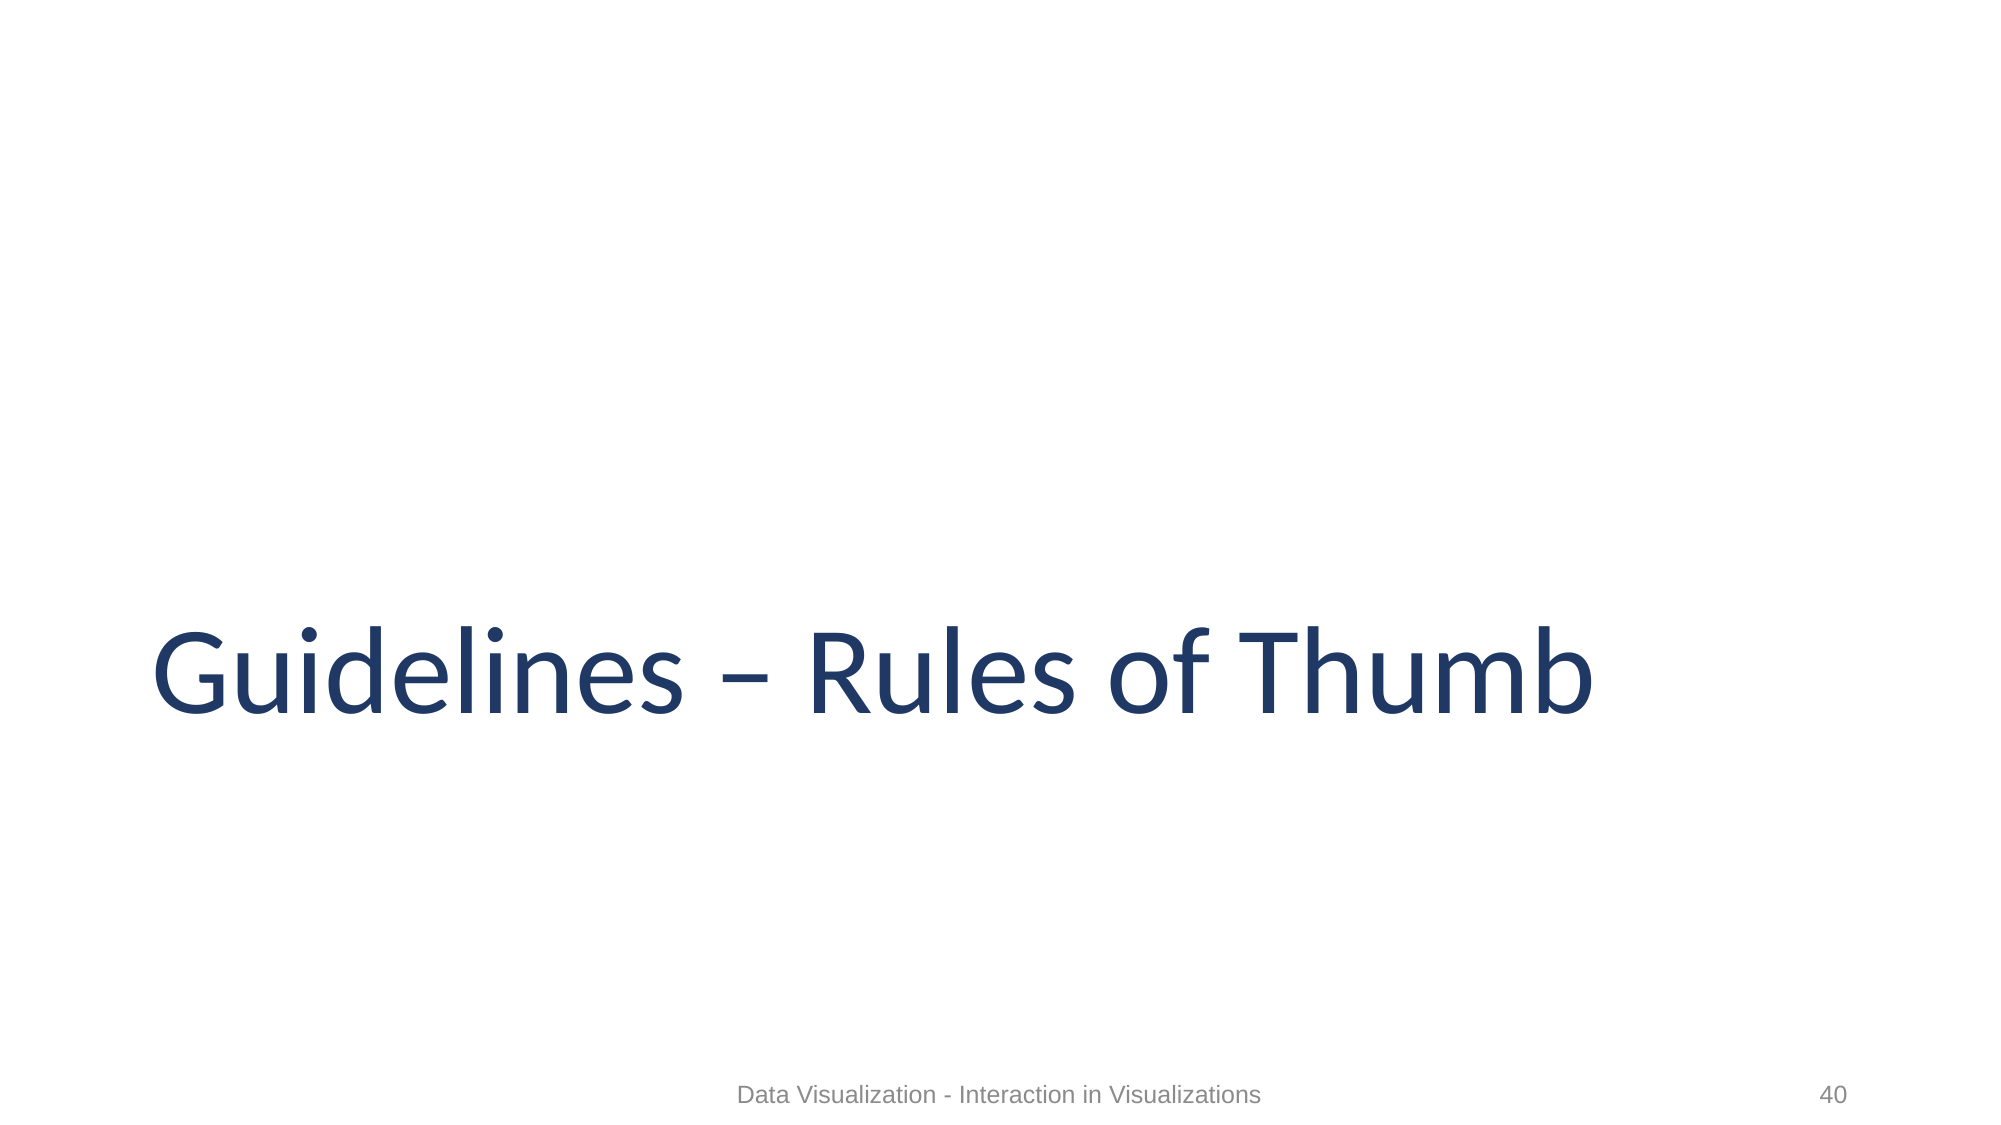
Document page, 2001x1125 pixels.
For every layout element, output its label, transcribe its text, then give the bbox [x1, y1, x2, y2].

slide_number 40 [1412, 1063, 1863, 1124]
footer Data Visualization - Interaction in Visualizations [662, 1063, 1338, 1124]
title Guidelines – Rules of Thumb [136, 280, 1862, 749]
